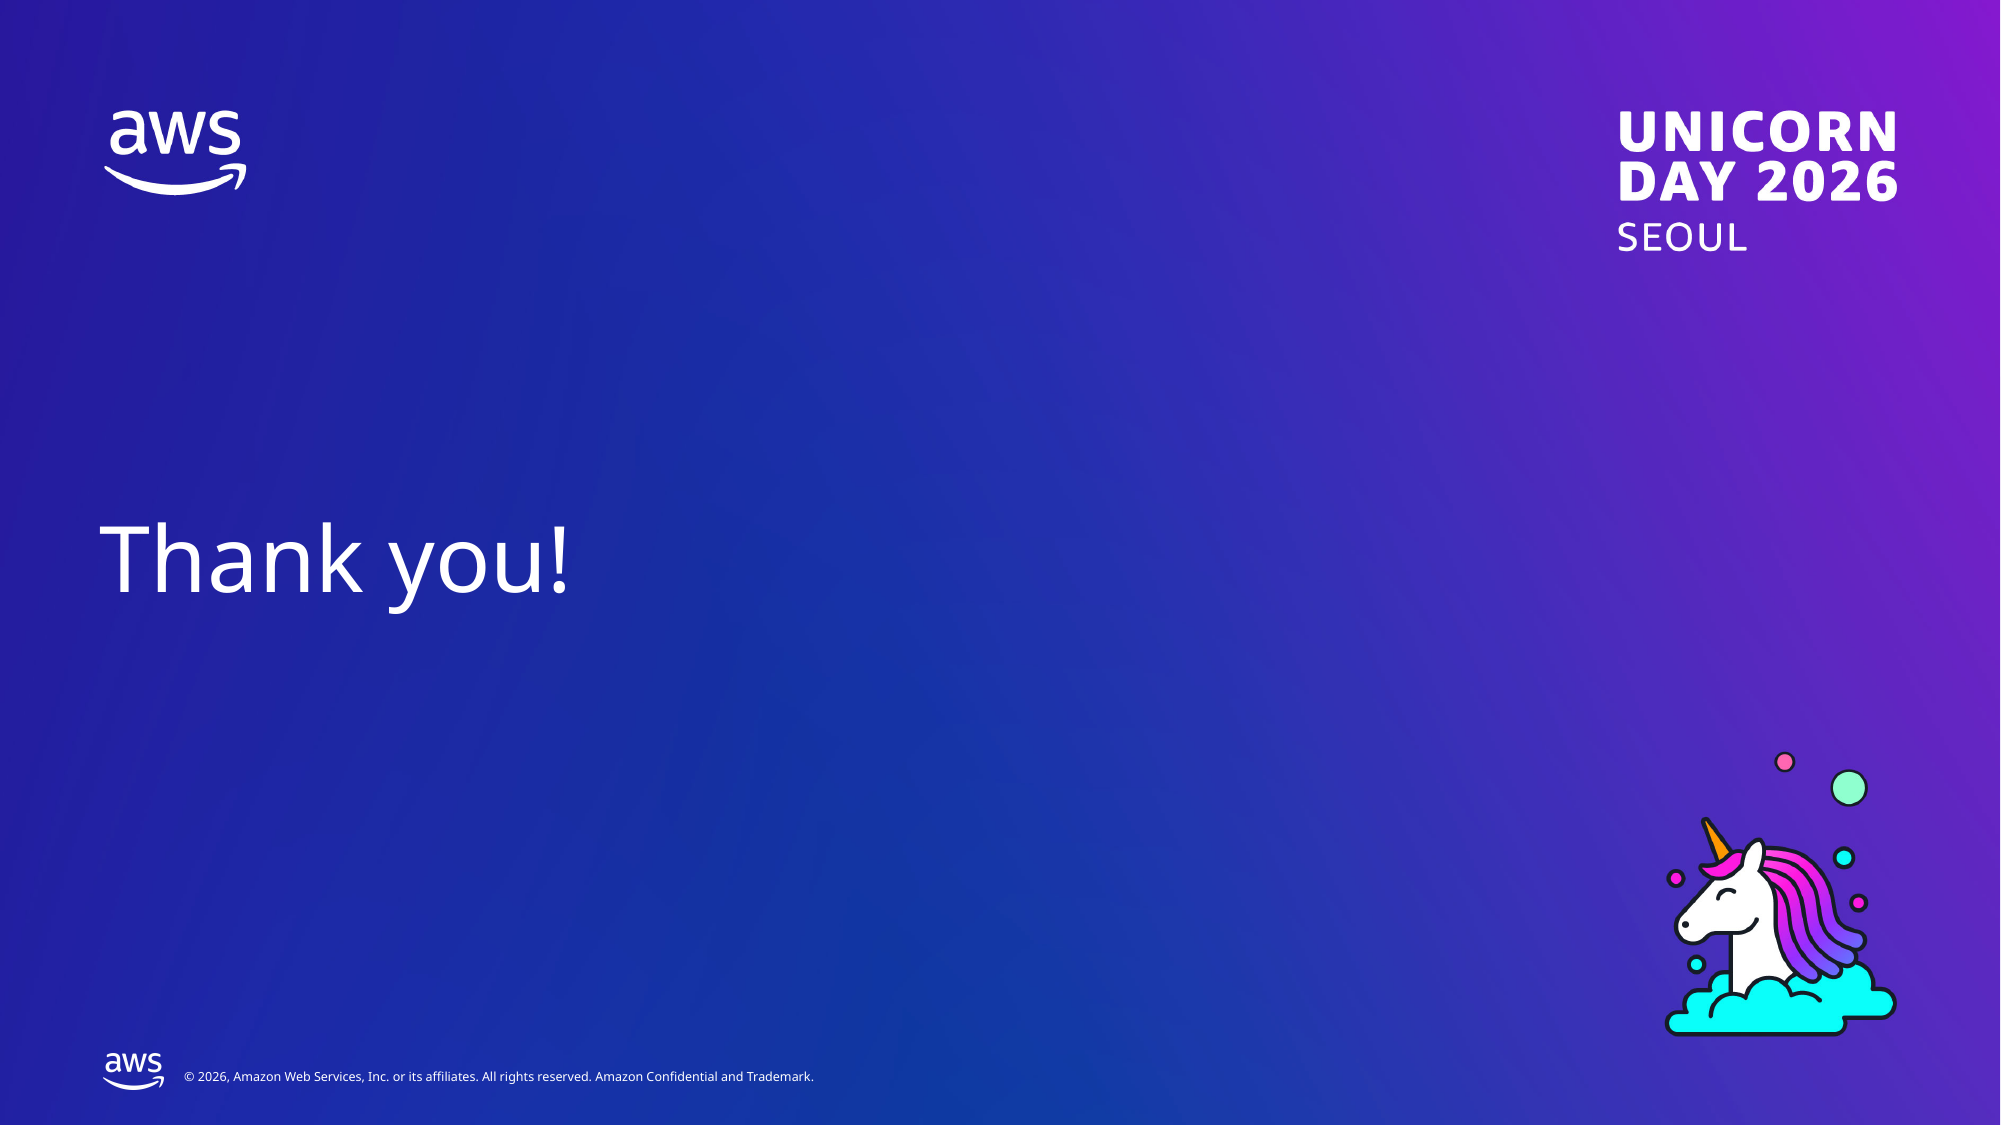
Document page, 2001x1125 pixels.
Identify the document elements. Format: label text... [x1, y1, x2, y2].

picture [0, 0, 2001, 1125]
title Thank you! [99, 461, 1900, 664]
